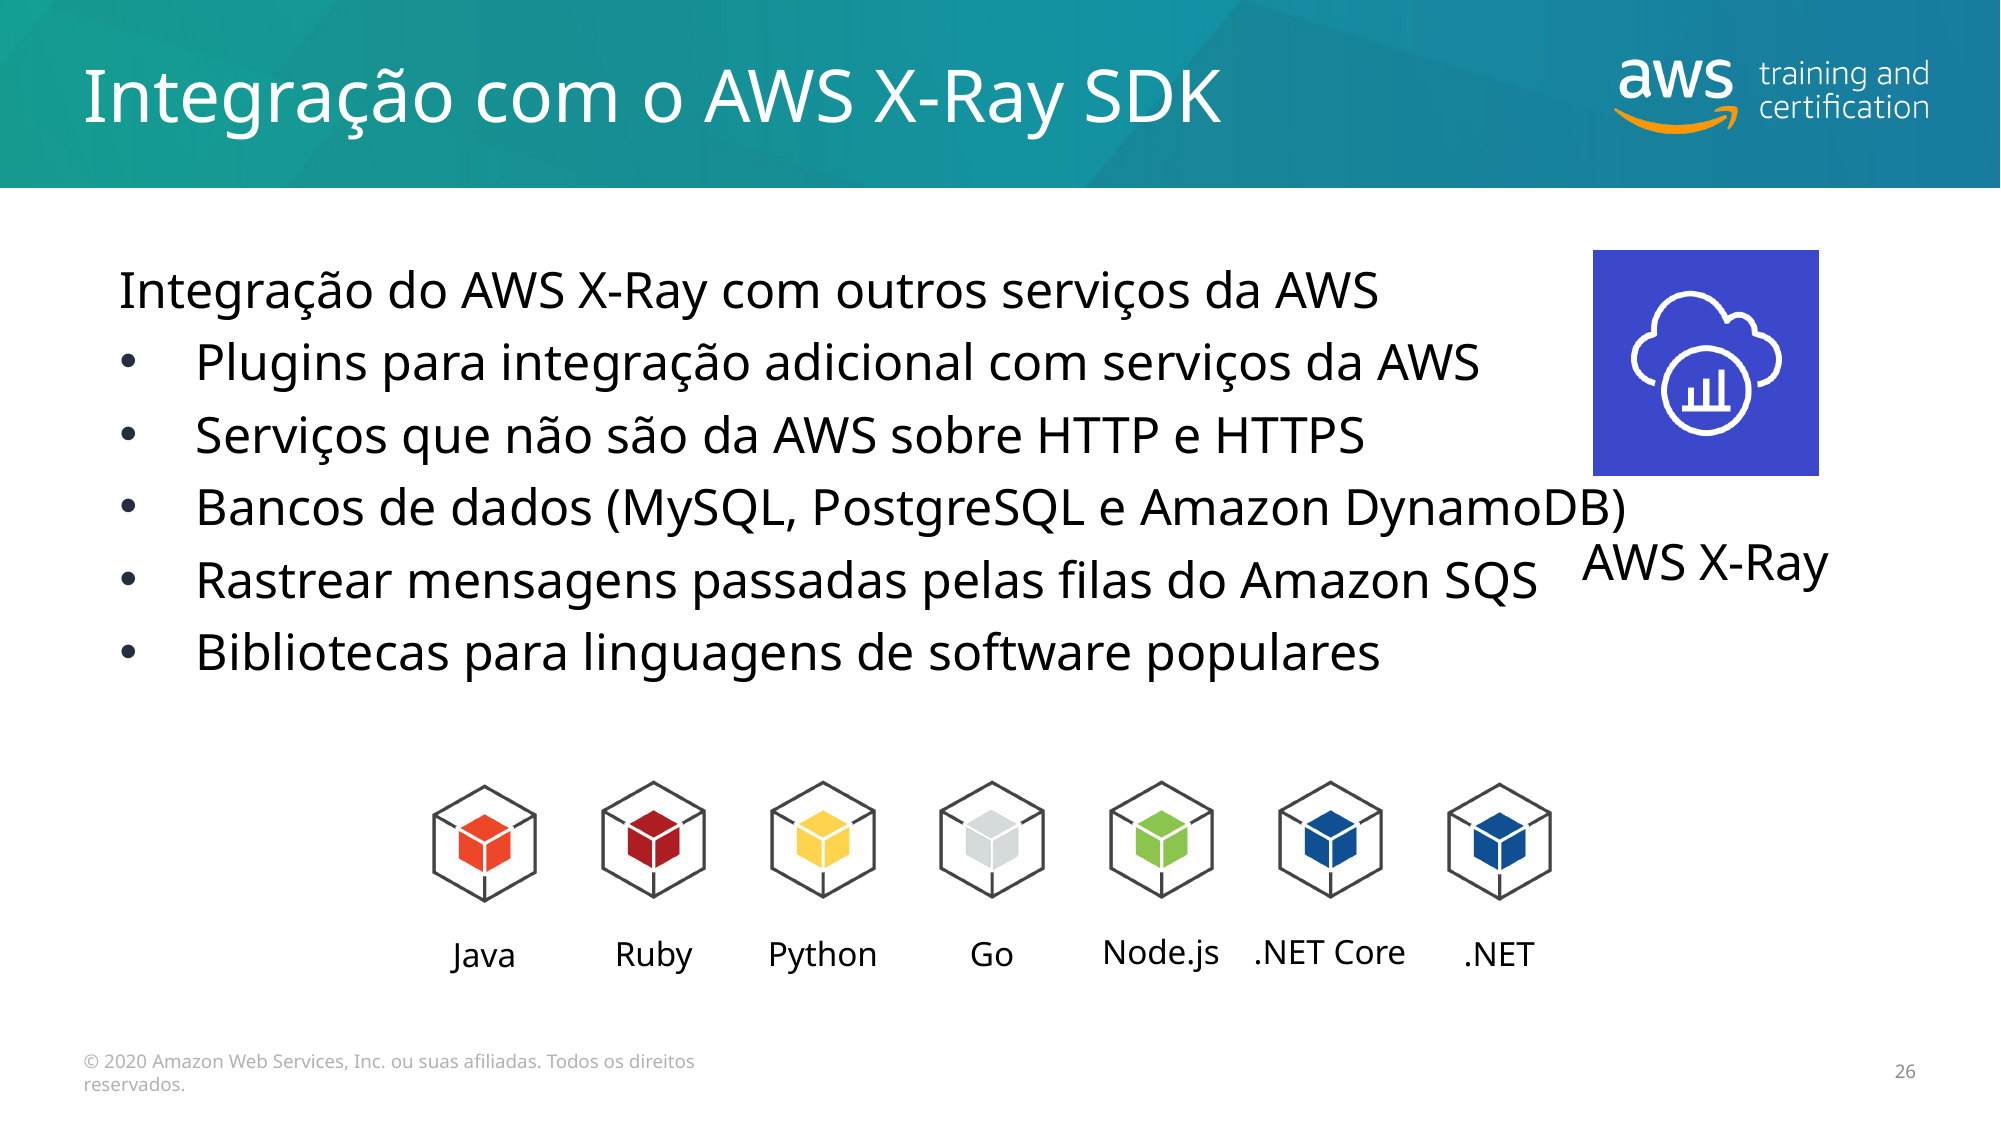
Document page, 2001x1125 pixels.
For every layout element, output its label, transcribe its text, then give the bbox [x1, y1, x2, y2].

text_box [755, 779, 891, 986]
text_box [1431, 781, 1567, 986]
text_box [1093, 779, 1229, 984]
slide_number 26 [1481, 1042, 1932, 1103]
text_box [924, 779, 1060, 986]
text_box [417, 783, 553, 987]
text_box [1517, 250, 1895, 599]
picture [0, 0, 2000, 188]
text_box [586, 779, 722, 986]
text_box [1262, 779, 1398, 984]
list Integração do AWS X-Ray com outros serviços da AWS Plugins para integração adicional com serviços da AWS Serviços que não são da AWS sobre HTTP e HTTPS Bancos de dados (MySQL, PostgreSQL e Amazon DynamoDB) Rastrear mensagens passadas pelas filas do Amazon SQS Bibliotecas para linguagens de software populares [68, 250, 1932, 1014]
title Integração com o AWS X-Ray SDK [68, 59, 1551, 138]
footer © 2020 Amazon Web Services, Inc. ou suas afiliadas. Todos os direitos reservados. [68, 1042, 771, 1103]
